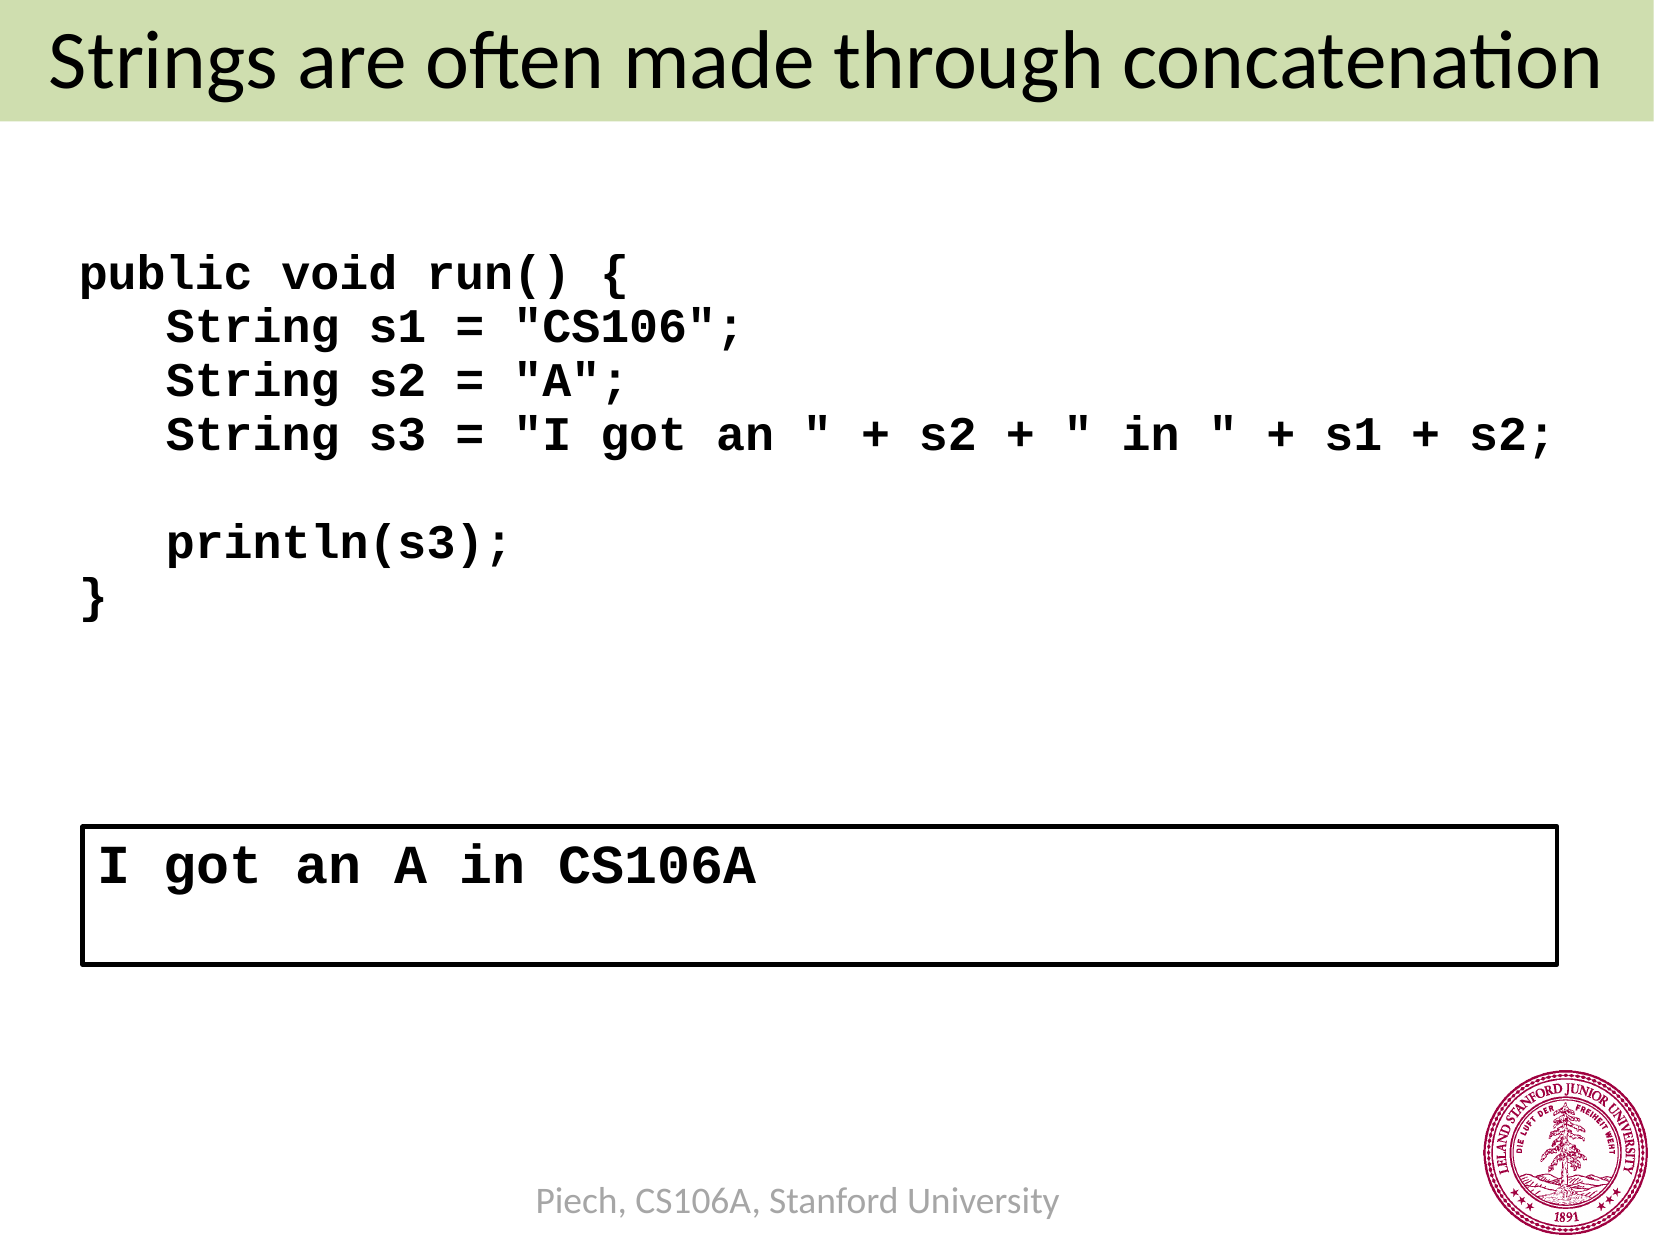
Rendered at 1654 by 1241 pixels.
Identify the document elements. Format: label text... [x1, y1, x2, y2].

text_box I got an A in CS106A [82, 826, 1557, 965]
text_box public void run() { String s1 = "CS106"; String s2 = "A"; String s3 = "I got an " + s2 + " in " + s1 + s2; println(s3); } [64, 238, 1654, 738]
text_box Strings are often made through concatenation [0, 0, 1654, 122]
picture [1483, 1070, 1648, 1235]
